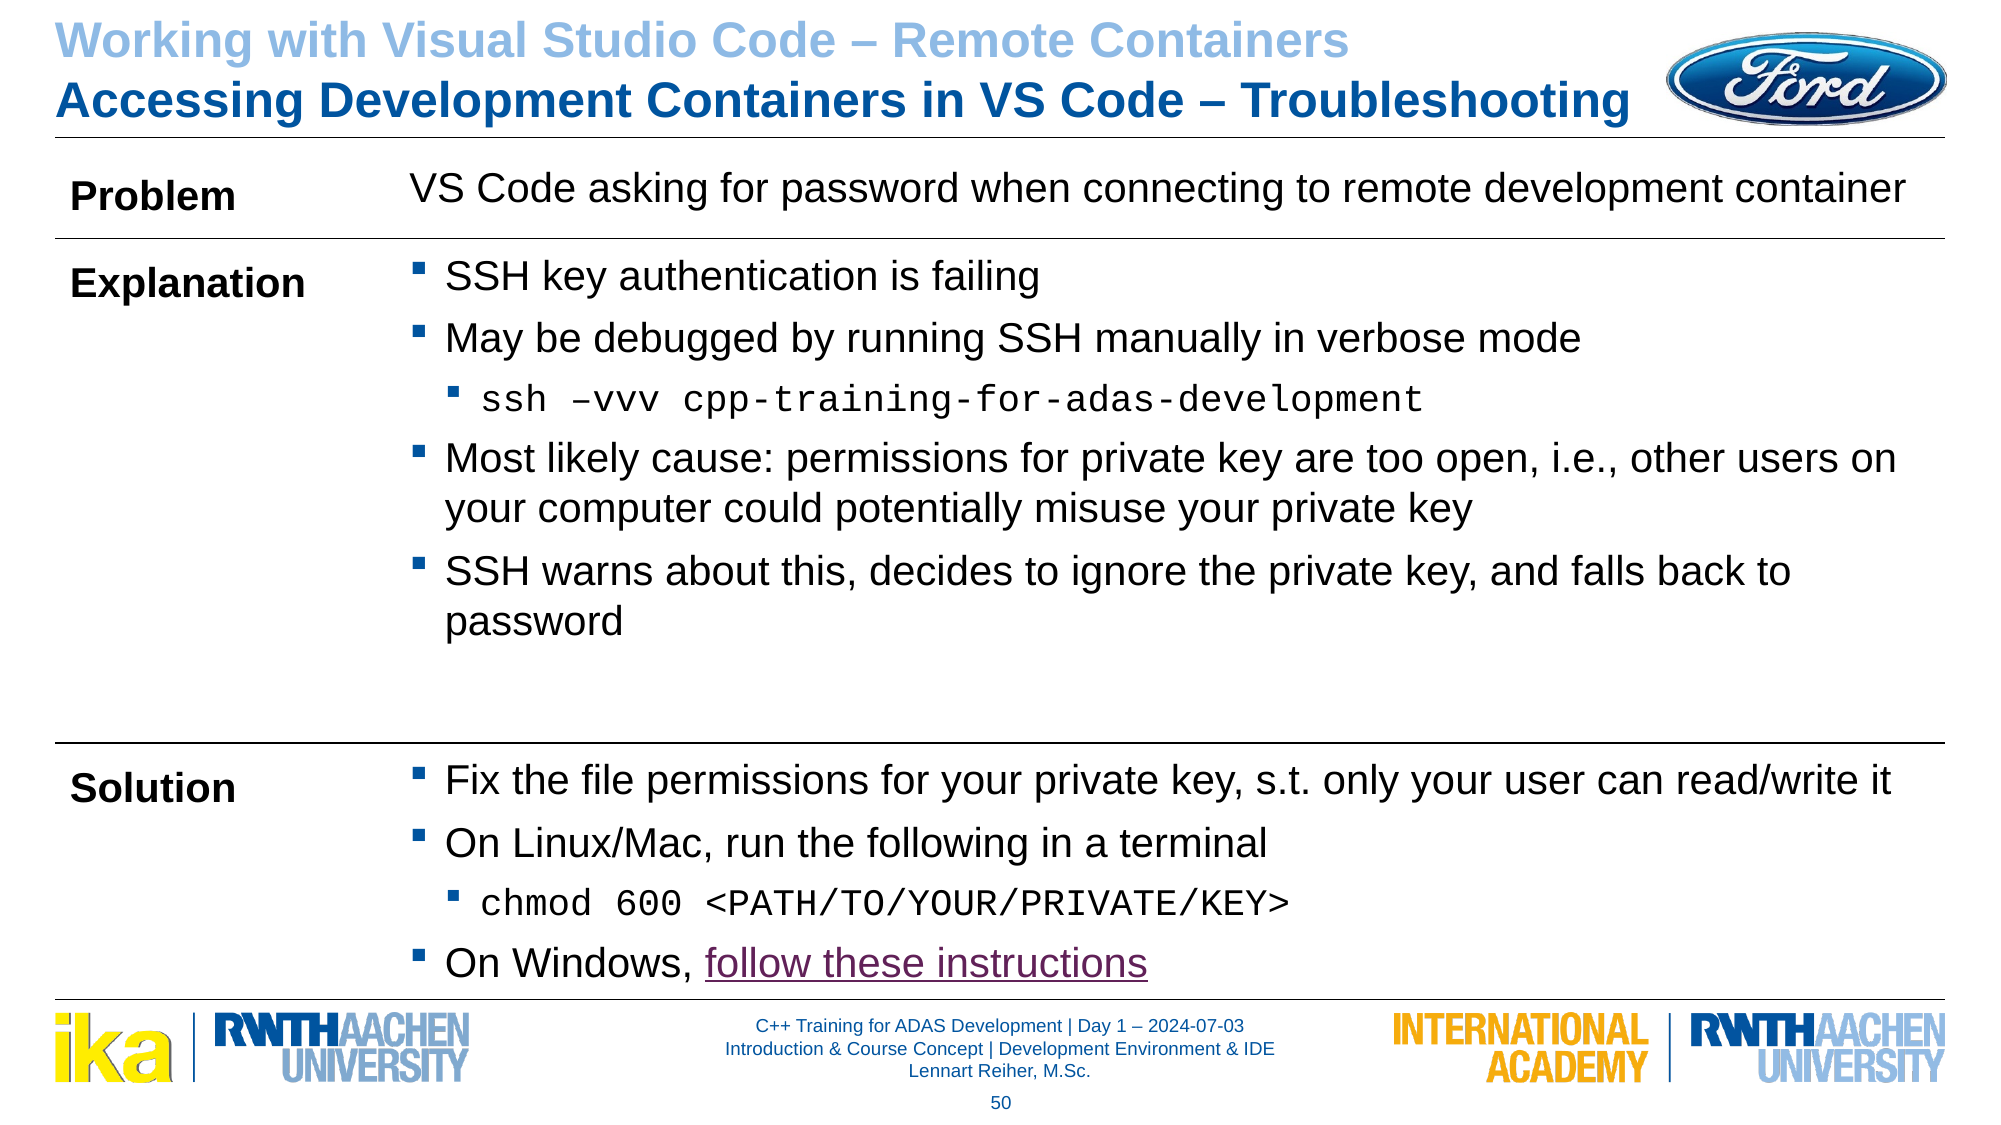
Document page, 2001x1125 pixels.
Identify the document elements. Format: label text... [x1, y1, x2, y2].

picture [55, 1012, 469, 1083]
list Working with Visual Studio Code – Remote Containers Accessing Development Containers in VS Code – Troubleshooting [55, 7, 1945, 129]
text_box Explanation [55, 248, 327, 314]
text_box Fix the file permissions for your private key, s.t. only your user can read/write it On Linux/Mac, run the following in a terminal chmod 600 <PATH/TO/YOUR/PRIVATE/KEY> On Windows, follow these instructions [409, 753, 1945, 1000]
text_box Problem [55, 160, 327, 226]
slide_number 50 [962, 1082, 1040, 1122]
list VS Code asking for password when connecting to remote development container [409, 160, 1945, 229]
picture [1394, 1012, 1945, 1083]
text_box Solution [55, 753, 327, 818]
text_box SSH key authentication is failing May be debugged by running SSH manually in verbose mode ssh –vvv cpp-training-for-adas-development Most likely cause: permissions for private key are too open, i.e., other users on your computer could potentially misuse your private key SSH warns about this, decides to ignore the private key, and falls back to password [409, 248, 1945, 733]
